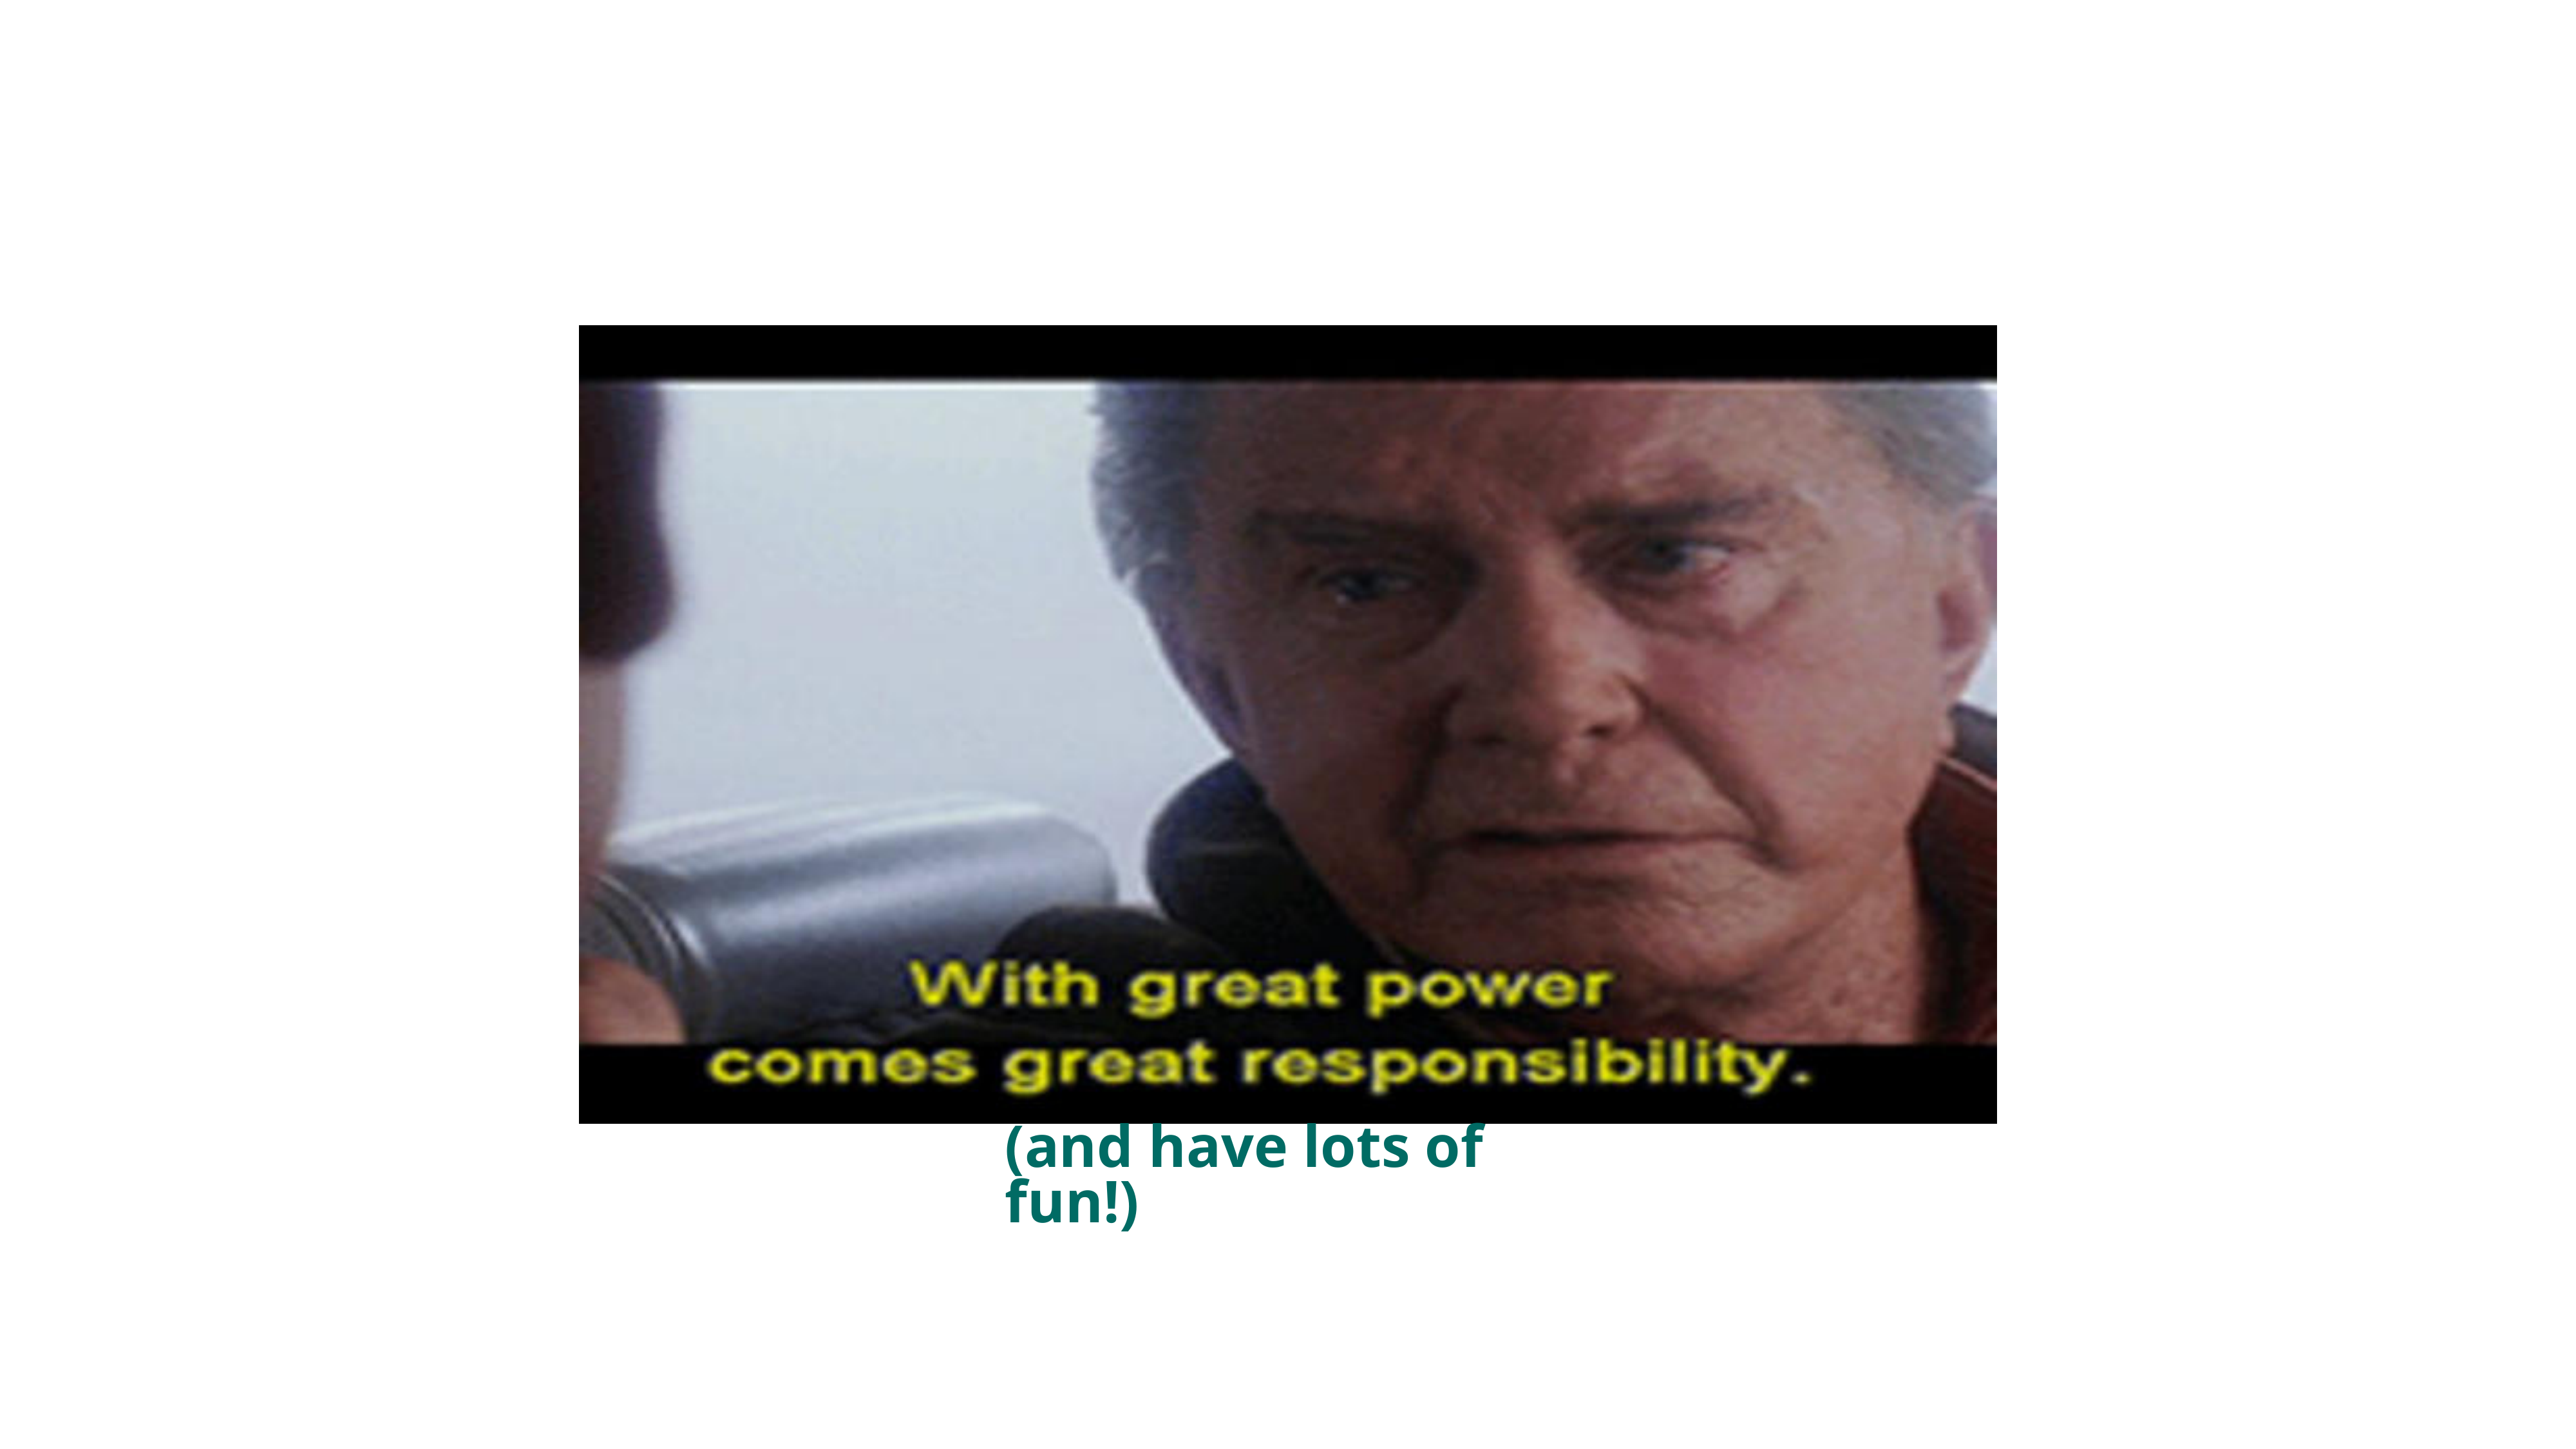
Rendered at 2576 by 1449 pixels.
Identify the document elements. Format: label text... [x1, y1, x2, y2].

text_box (and have lots of fun!) [999, 1128, 1618, 1239]
picture [579, 325, 1997, 1124]
